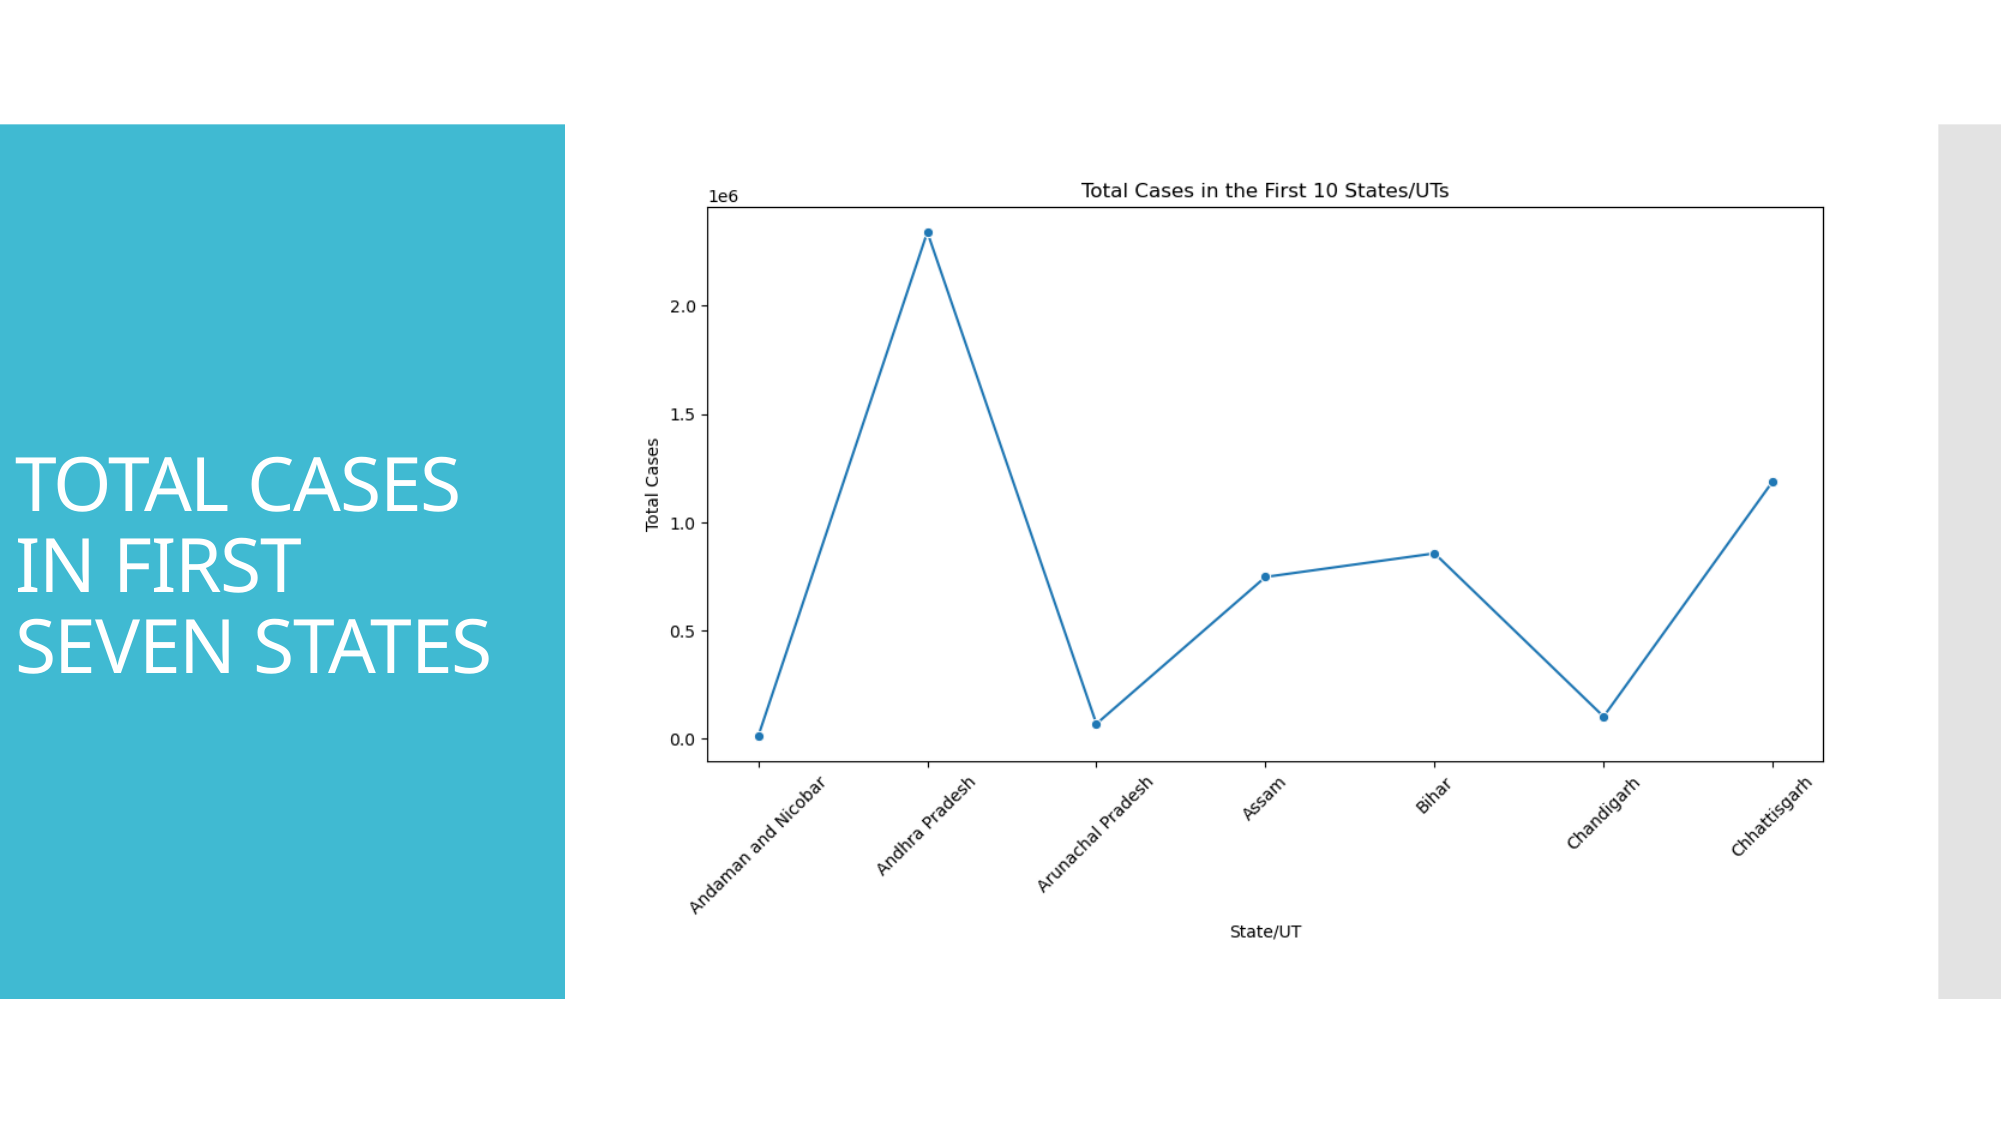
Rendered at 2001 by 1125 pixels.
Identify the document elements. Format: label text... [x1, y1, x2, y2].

title TOTAL CASES IN FIRST SEVEN STATES [0, 197, 525, 940]
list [634, 171, 1835, 953]
